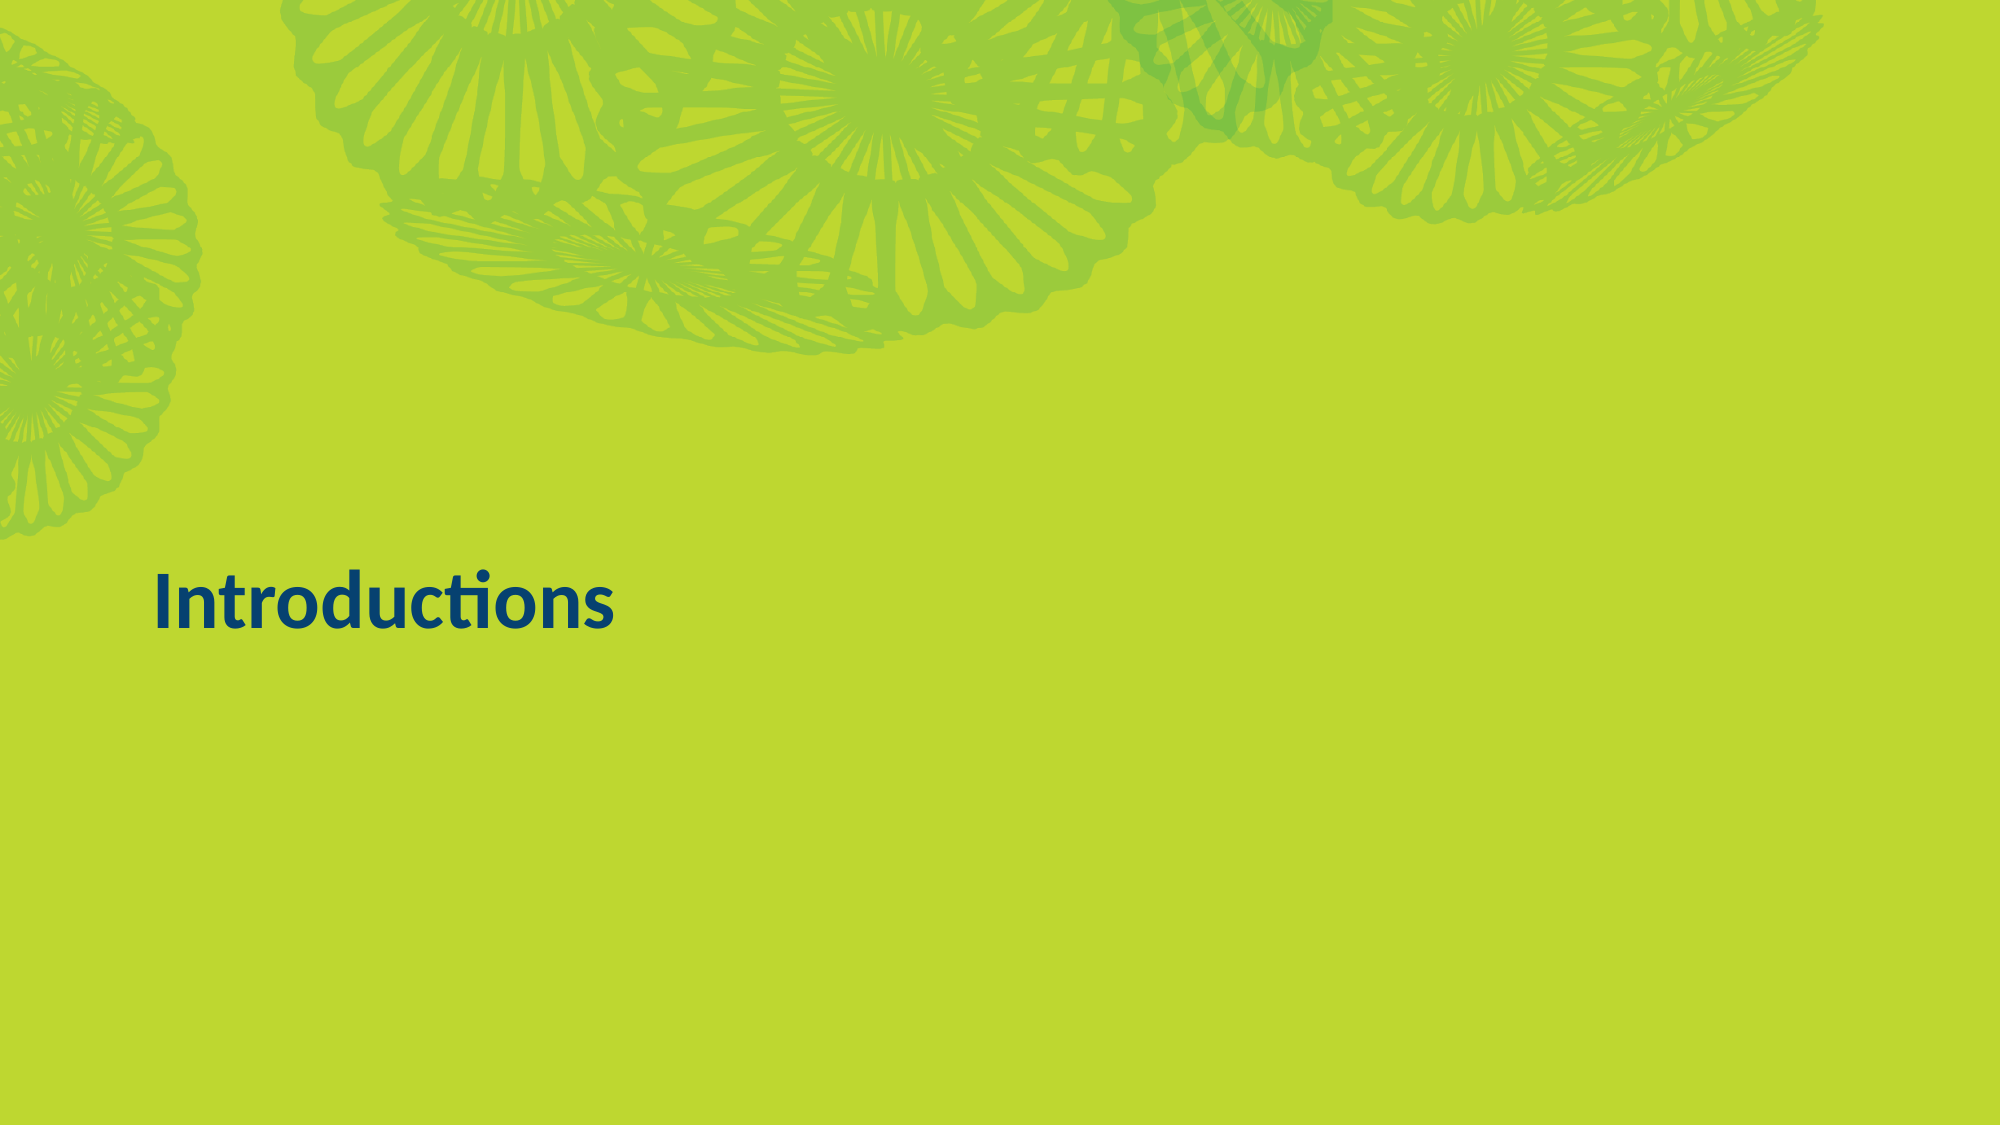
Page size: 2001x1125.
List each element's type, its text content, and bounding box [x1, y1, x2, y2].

picture [0, 0, 2000, 1125]
title Introductions [137, 518, 2000, 684]
